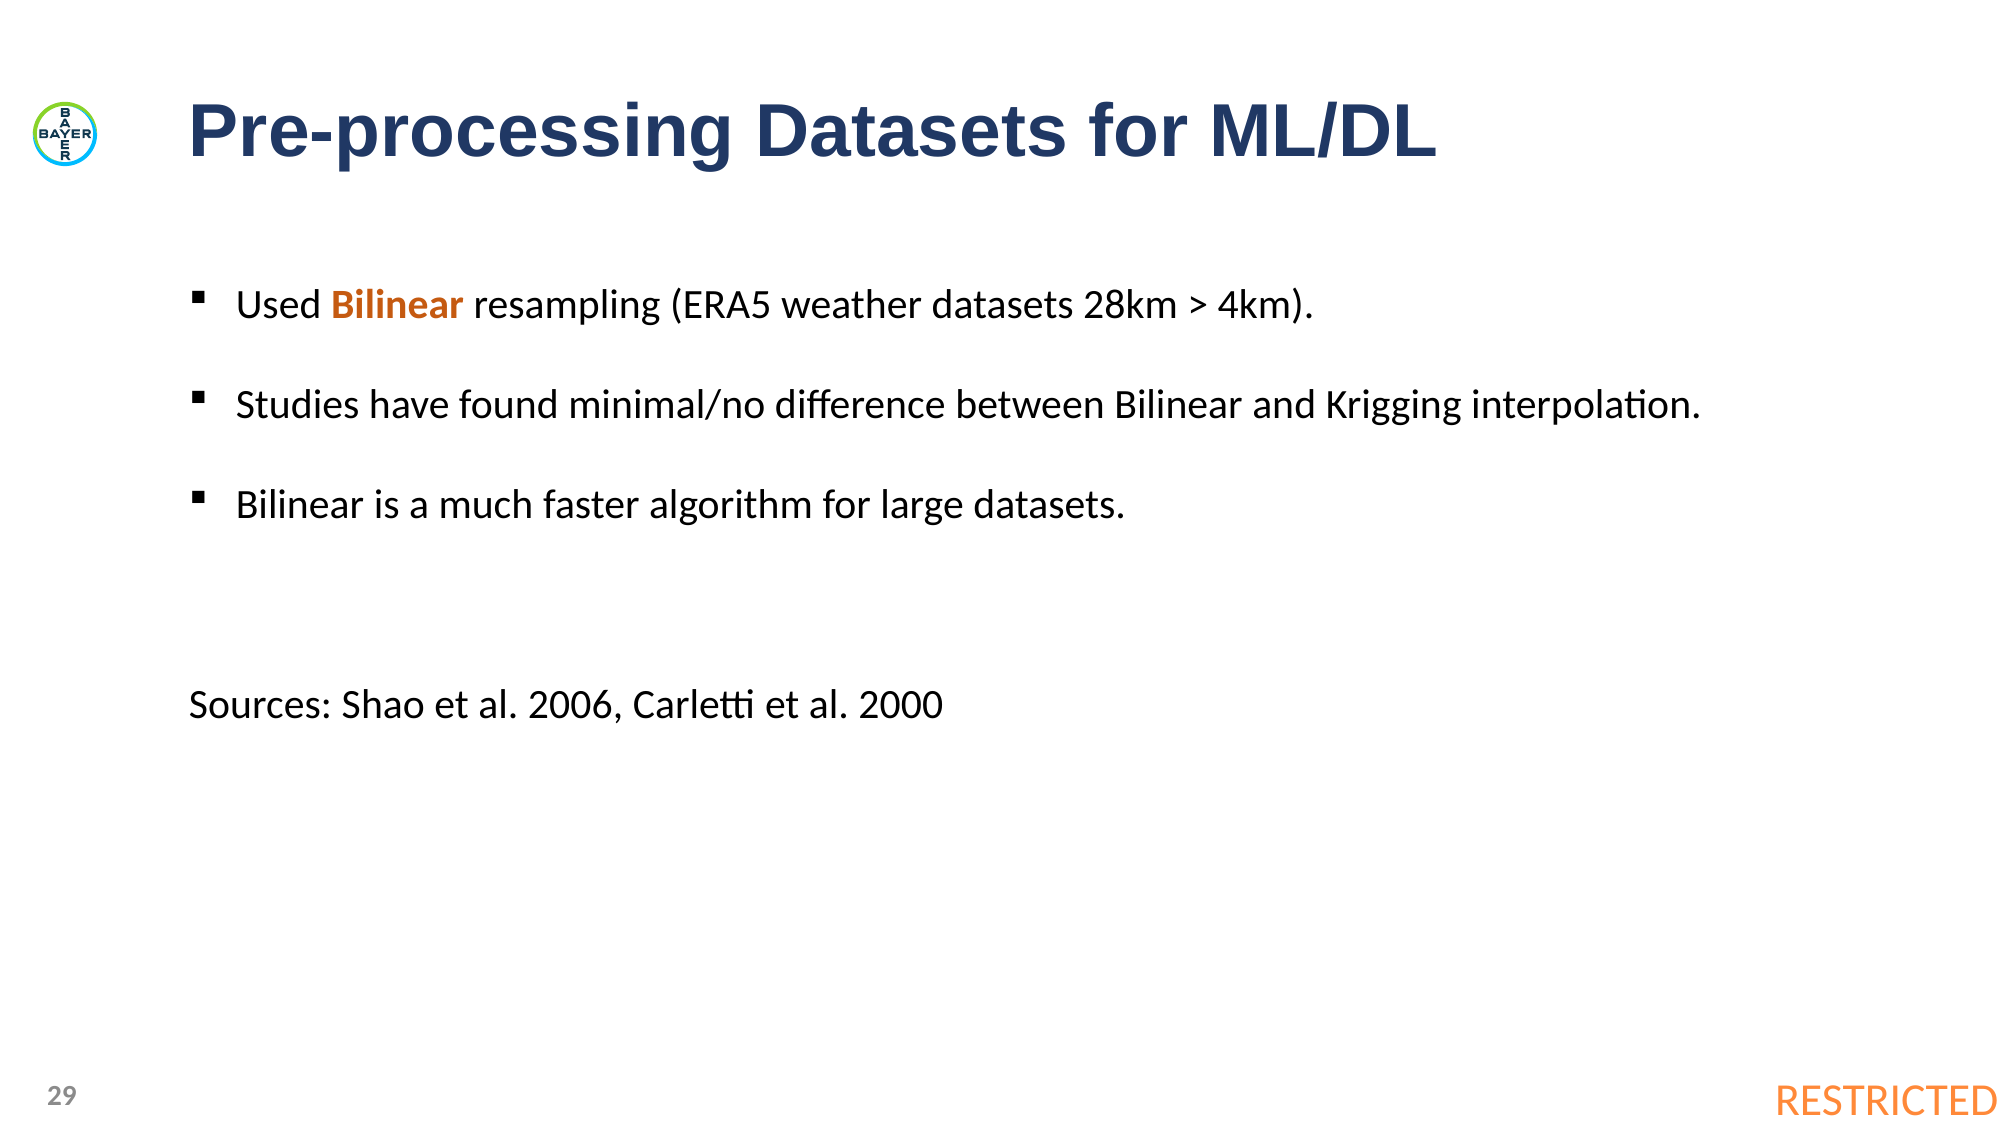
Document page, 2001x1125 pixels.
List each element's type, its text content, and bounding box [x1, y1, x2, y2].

text_box Pre-processing Datasets for ML/DL [173, 72, 1674, 193]
slide_number 29 [32, 1063, 483, 1124]
picture [64, 105, 81, 111]
text_box Used Bilinear resampling (ERA5 weather datasets 28km > 4km). Studies have found minimal/no difference between Bilinear and Krigging interpolation. Bilinear is a much faster algorithm for large datasets. Sources: Shao et al. 2006, Carletti et al. 2000 [173, 219, 1745, 735]
